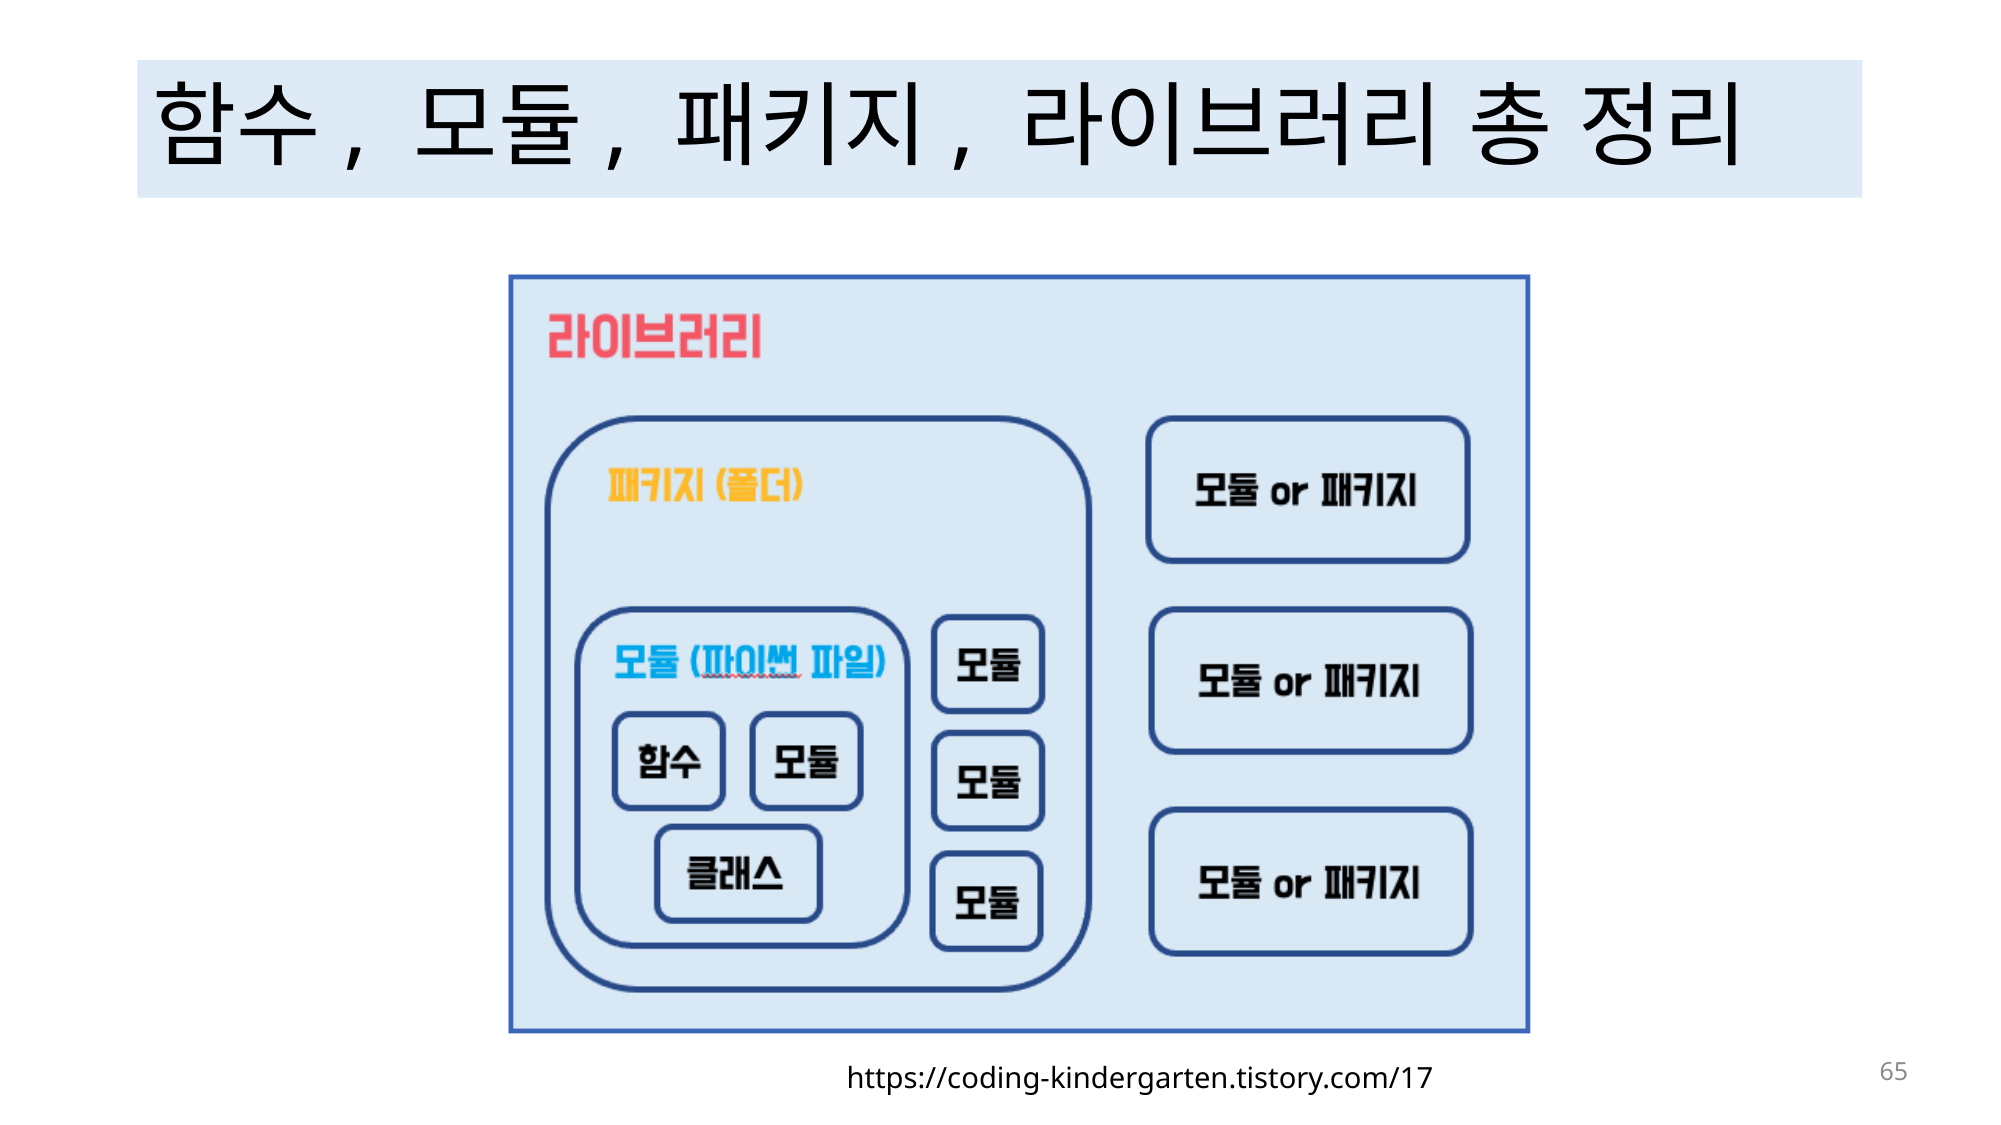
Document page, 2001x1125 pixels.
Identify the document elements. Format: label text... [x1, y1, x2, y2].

footer [662, 1043, 1338, 1103]
picture [501, 267, 1543, 1043]
text_box https://coding-kindergarten.tistory.com/17 [831, 1052, 1449, 1102]
title 함수, 모듈, 패키지, 라이브러리 총 정리 [137, 59, 1863, 198]
slide_number 65 [1771, 1042, 1924, 1103]
